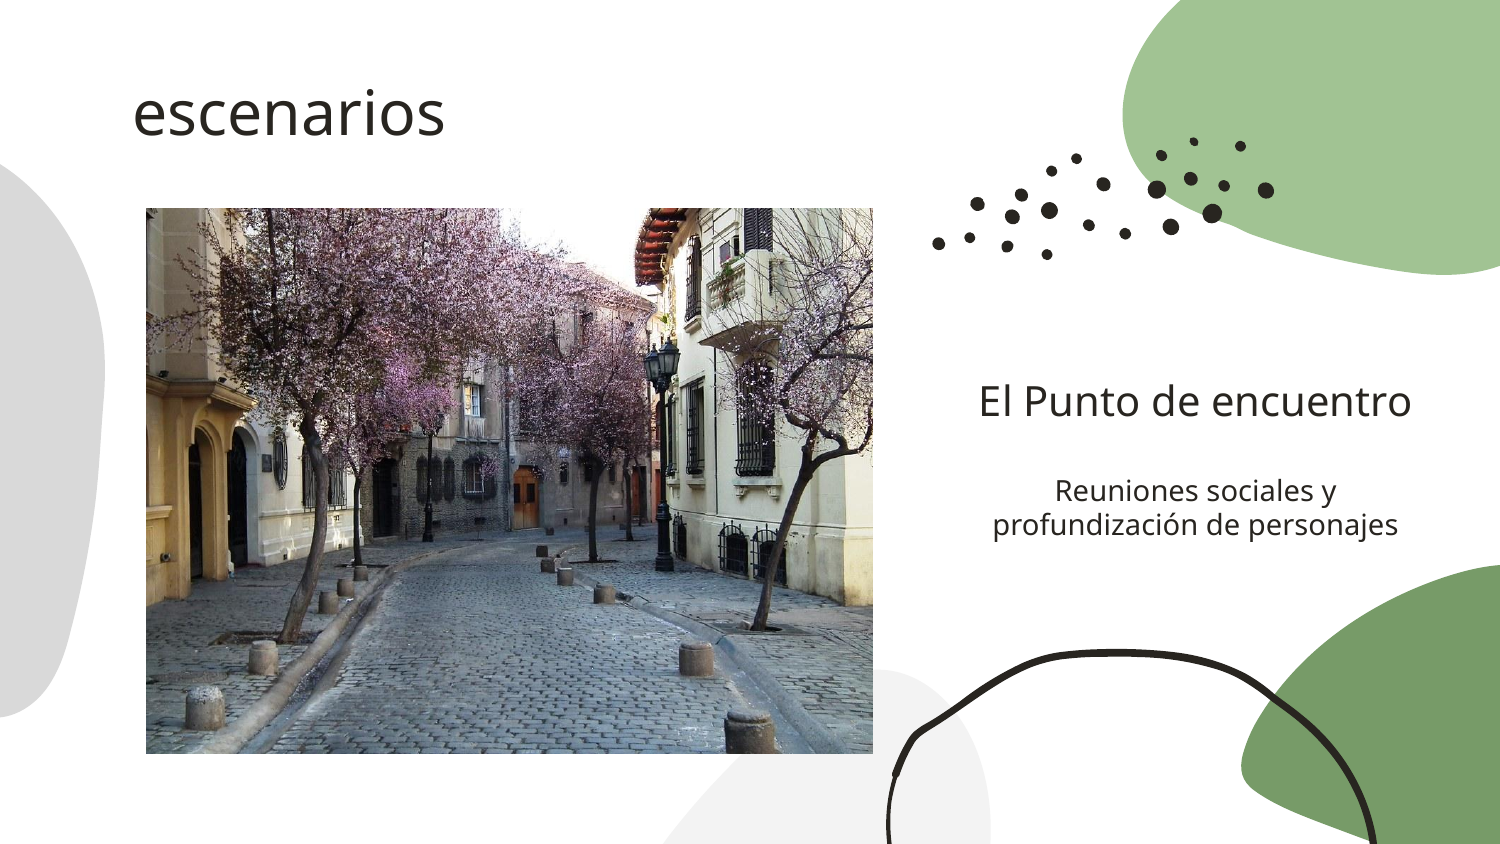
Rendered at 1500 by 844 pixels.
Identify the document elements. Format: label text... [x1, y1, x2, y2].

title El Punto de encuentro [939, 363, 1453, 435]
title escenarios [117, 57, 1383, 159]
picture [146, 208, 874, 754]
subtitle Reuniones sociales y profundización de personajes [970, 471, 1421, 543]
